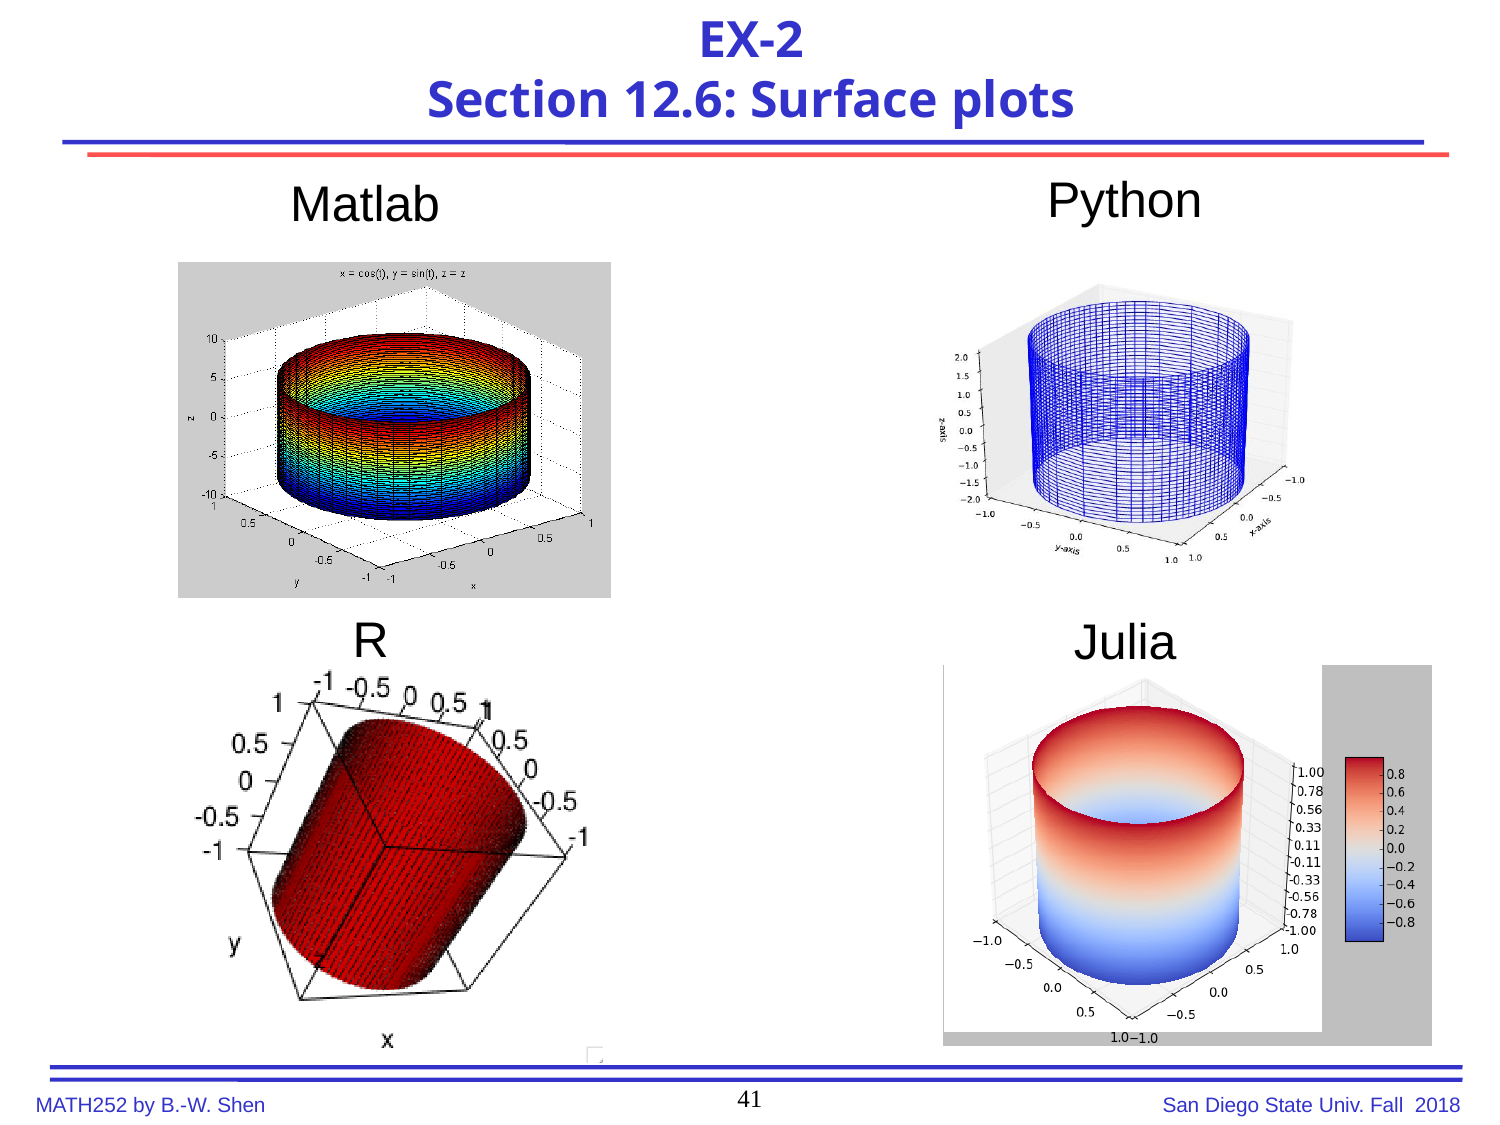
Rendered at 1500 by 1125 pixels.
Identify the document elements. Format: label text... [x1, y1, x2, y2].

picture [177, 262, 611, 599]
picture [933, 264, 1332, 563]
text_box Python [1032, 160, 1218, 236]
text_box Julia [1059, 602, 1192, 664]
text_box Matlab [275, 164, 469, 240]
text_box R [337, 606, 404, 651]
title EX-2 Section 12.6: Surface plots [114, 0, 1389, 113]
picture [185, 652, 603, 1063]
picture [943, 665, 1432, 1046]
